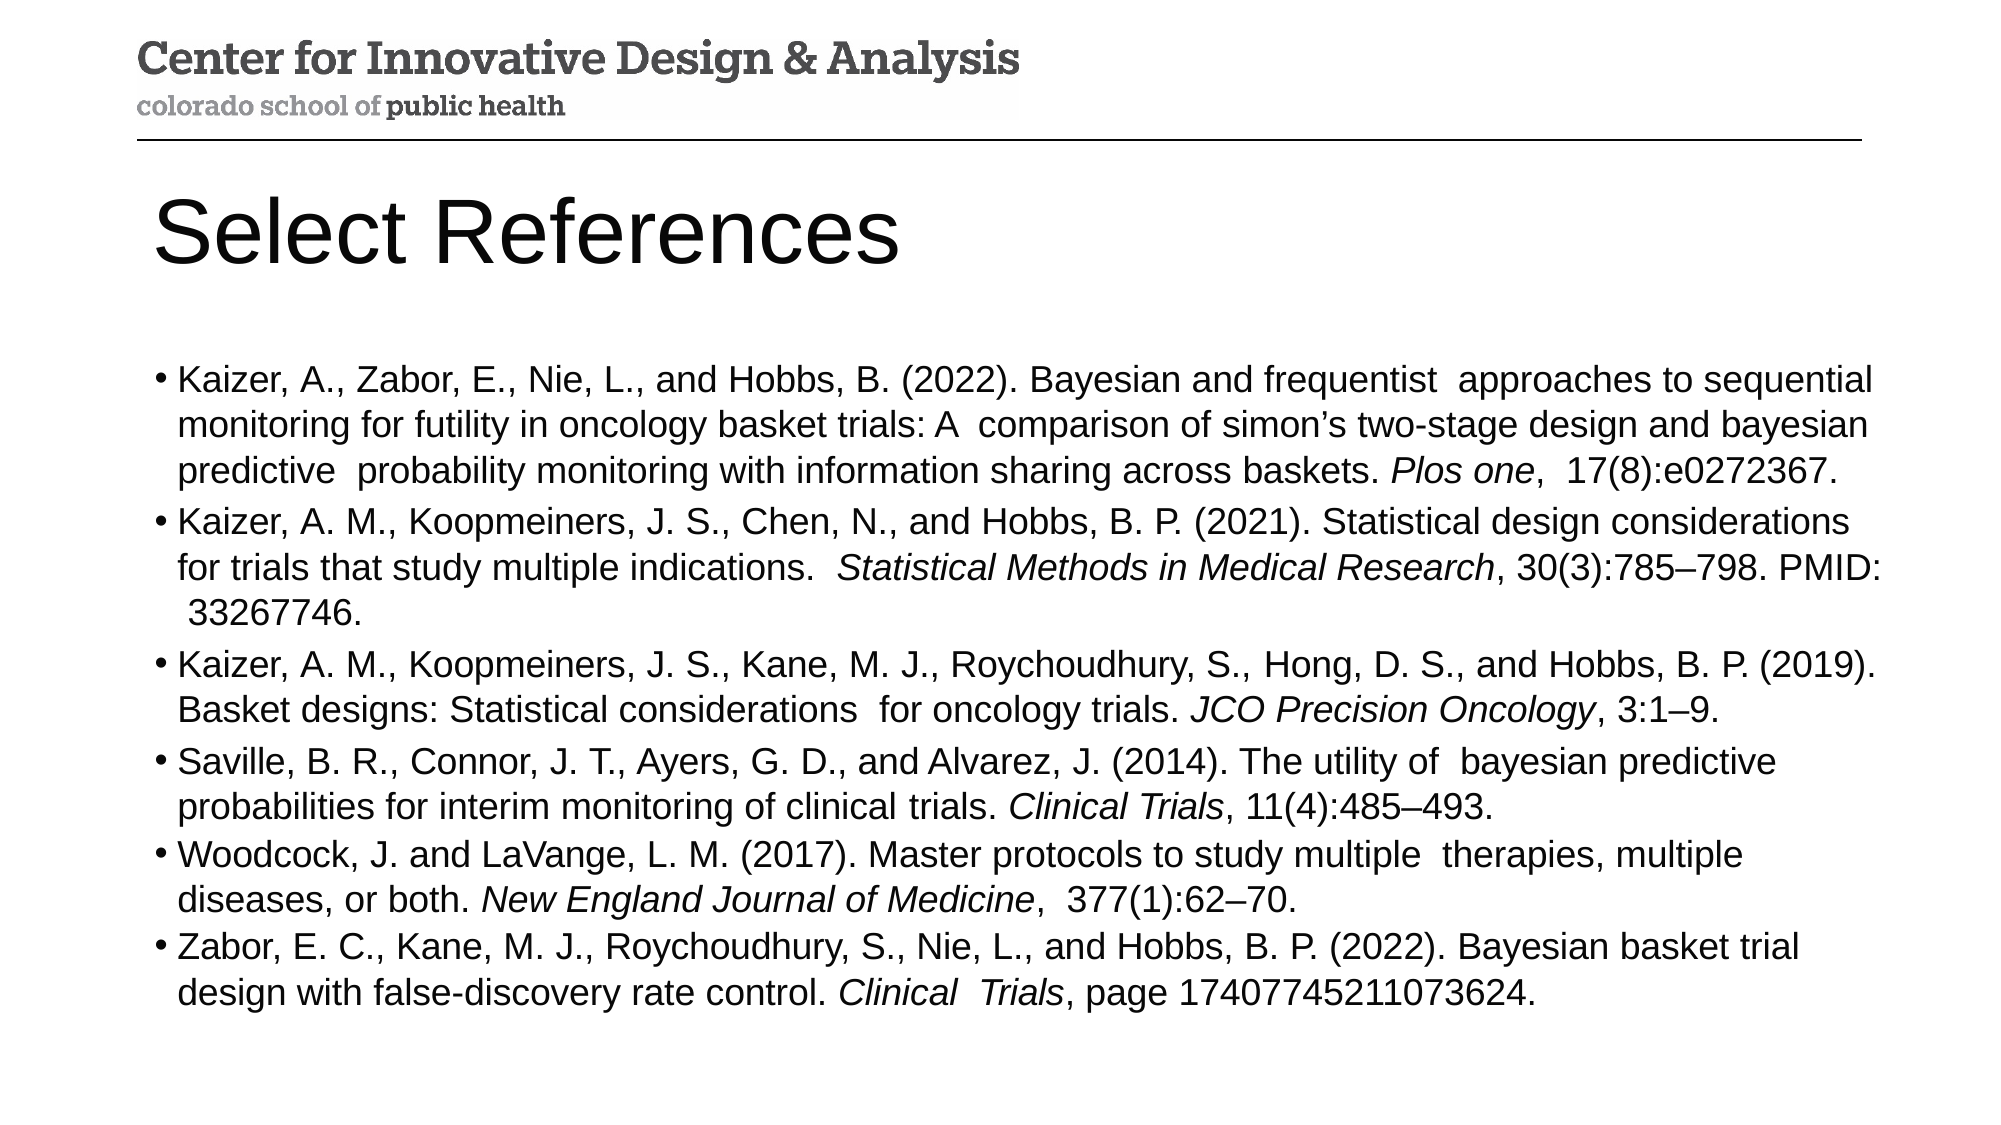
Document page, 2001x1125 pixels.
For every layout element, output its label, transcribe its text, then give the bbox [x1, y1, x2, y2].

title Select References [137, 150, 1863, 318]
list Kaizer, A., Zabor, E., Nie, L., and Hobbs, B. (2022). Bayesian and frequentist approaches to sequential monitoring for futility in oncology basket trials: A comparison of simon’s two-stage design and bayesian predictive probability monitoring with information sharing across baskets. Plos one, 17(8):e0272367. Kaizer, A. M., Koopmeiners, J. S., Chen, N., and Hobbs, B. P. (2021). Statistical design considerations for trials that study multiple indications. Statistical Methods in Medical Research, 30(3):785–798. PMID: 33267746. Kaizer, A. M., Koopmeiners, J. S., Kane, M. J., Roychoudhury, S., Hong, D. S., and Hobbs, B. P. (2019). Basket designs: Statistical considerations for oncology trials. JCO Precision Oncology, 3:1–9. Saville, B. R., Connor, J. T., Ayers, G. D., and Alvarez, J. (2014). The utility of bayesian predictive probabilities for interim monitoring of clinical trials. Clinical Trials, 11(4):485–493. Woodcock, J. and LaVange, L. M. (2017). Master protocols to study multiple therapies, multiple diseases, or both. New England Journal of Medicine, 377(1):62–70. Zabor, E. C., Kane, M. J., Roychoudhury, S., Nie, L., and Hobbs, B. P. (2022). Bayesian basket trial design with false-discovery rate control. Clinical Trials, page 17407745211073624. [137, 347, 1907, 1069]
picture [137, 39, 1019, 120]
